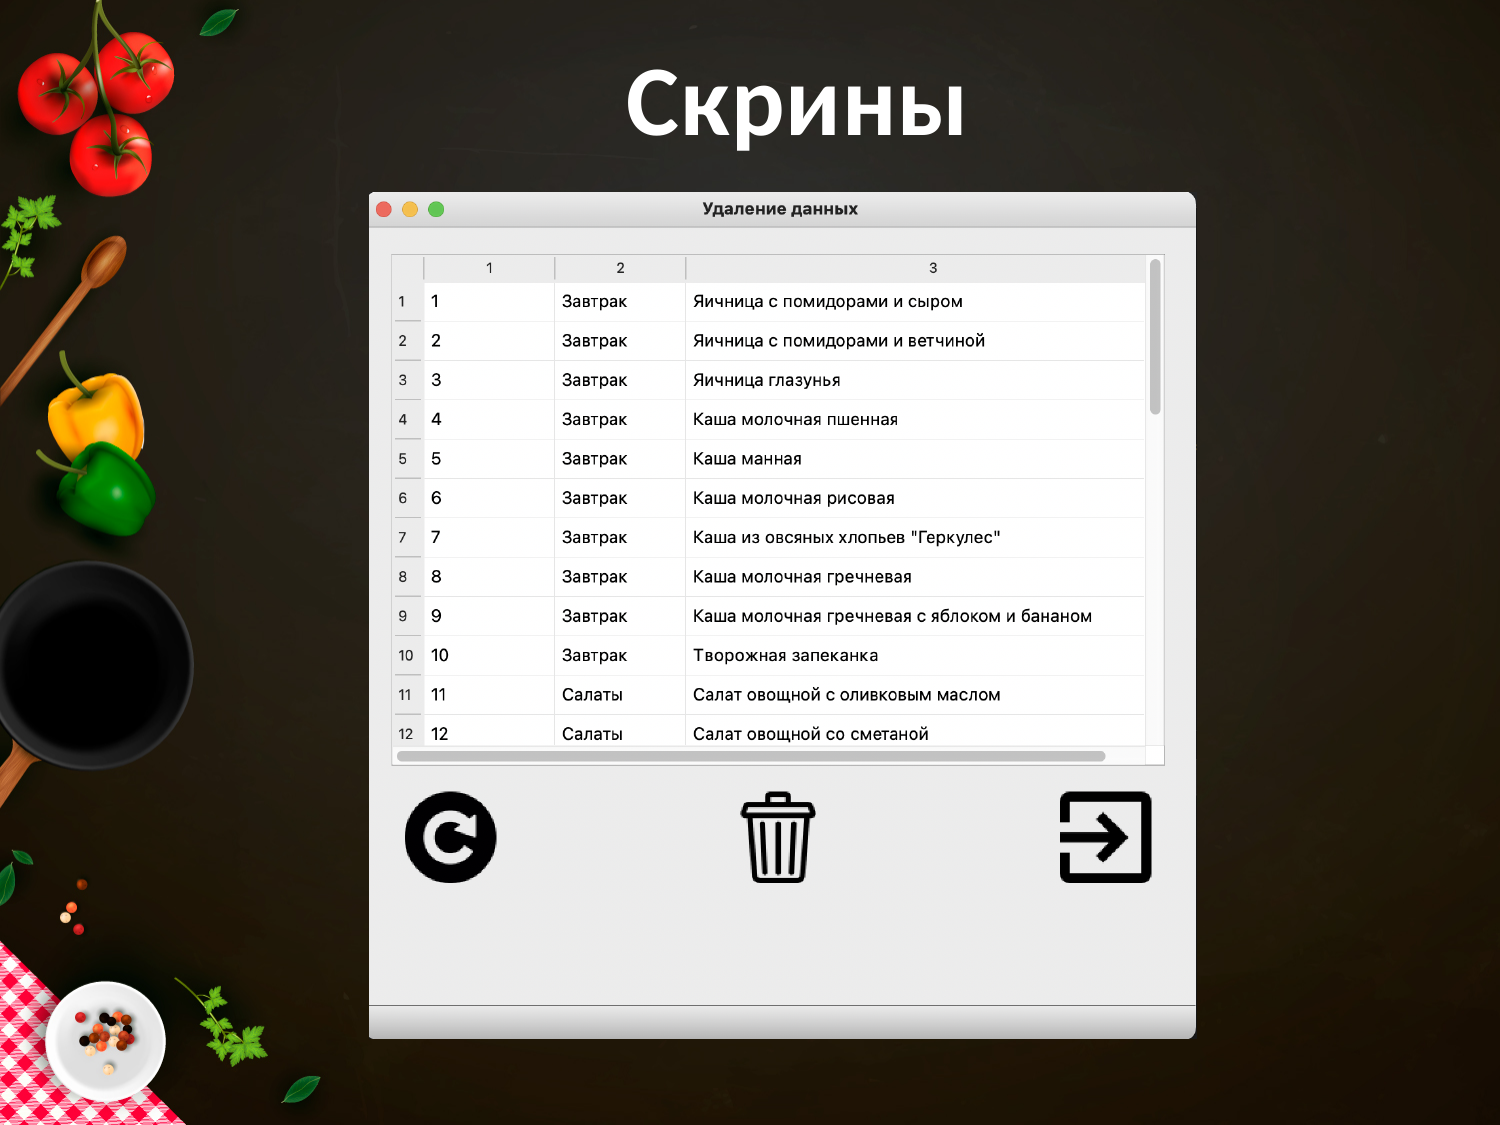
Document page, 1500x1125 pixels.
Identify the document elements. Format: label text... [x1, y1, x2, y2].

picture [0, 0, 1500, 1125]
title Скрины [287, 38, 1309, 169]
